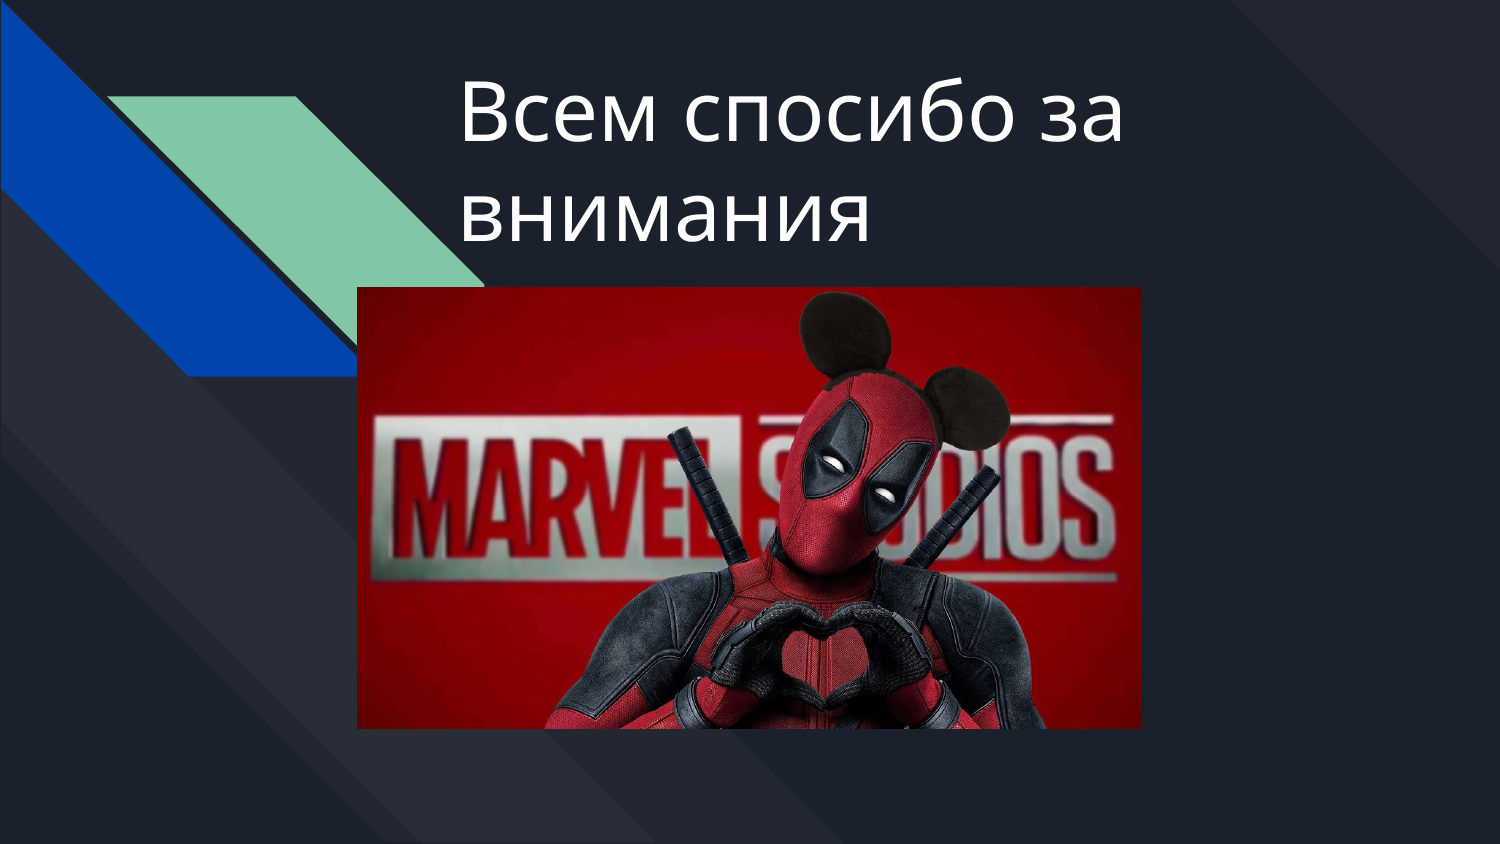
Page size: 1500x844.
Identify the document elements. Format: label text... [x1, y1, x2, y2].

title Всем спосибо за внимания [442, 43, 1266, 303]
picture [357, 287, 1143, 729]
